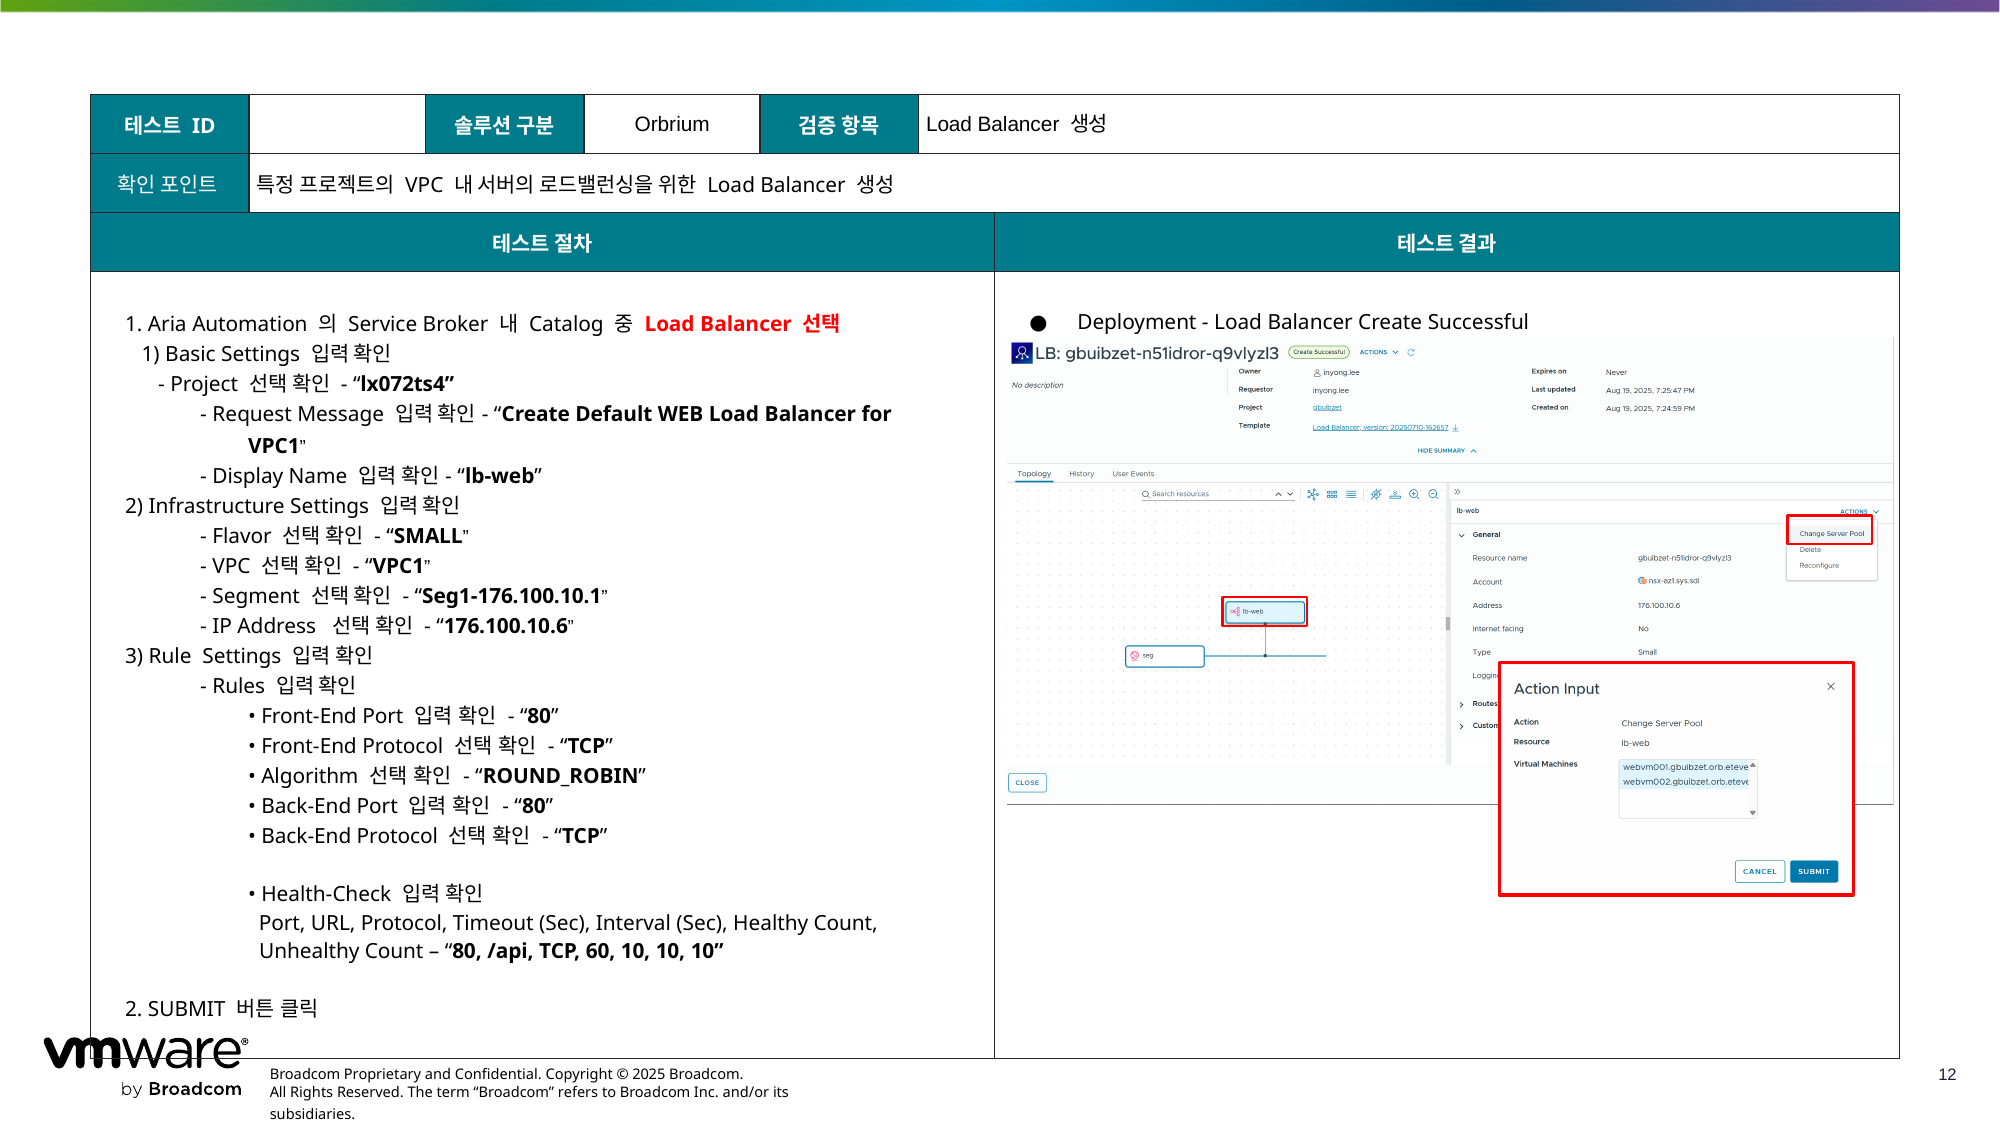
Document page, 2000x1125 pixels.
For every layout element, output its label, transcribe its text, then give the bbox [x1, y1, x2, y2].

table_header Orbrium [585, 95, 759, 153]
table_cell 1. Aria Automation 의 Service Broker 내 Catalog 중 Load Balancer 선택 1) Basic Settings 입력 확인 - Project 선택 확인 - “lx072ts4” - Request Message 입력 확인- “Create Default WEB Load Balancer for VPC1” - Display Name 입력 확인- “lb-web” 2) Infrastructure Settings 입력 확인 - Flavor 선택 확인 - “SMALL” - VPC 선택 확인 - “VPC1” - Segment 선택 확인 - “Seg1-176.100.10.1” - IP Address 선택 확인 - “176.100.10.6” 3) Rule Settings 입력 확인 - Rules 입력 확인 • Front-End Port 입력 확인 - “80” • Front-End Protocol 선택 확인 - “TCP” • Algorithm 선택 확인 - “ROUND_ROBIN” • Back-End Port 입력 확인 - “80” • Back-End Protocol 선택 확인 - “TCP” • Health-Check 입력 확인 Port, URL, Protocol, Timeout (Sec), Interval (Sec), Healthy Count, Unhealthy Count – “80, /api, TCP, 60, 10, 10, 10” 2. SUBMIT 버튼 클릭 [91, 272, 994, 1058]
picture [0, 0, 2000, 30]
table_header 솔루션 구분 [426, 95, 583, 153]
table_header 테스트 ID [91, 95, 248, 153]
table_header Load Balancer 생성 [919, 95, 1899, 153]
table_header 특정 프로젝트의 VPC 내 서버의 로드밸런싱을 위한 Load Balancer 생성 [250, 154, 1899, 212]
table_header 테스트 결과 [995, 213, 1899, 271]
table_header 검증 항목 [761, 95, 918, 153]
table_cell Deployment - Load Balancer Create Successful [995, 272, 1899, 1058]
table_header [250, 95, 425, 153]
table_header 테스트 절차 [91, 213, 994, 271]
picture [1006, 337, 1894, 894]
table_header 확인 포인트 [91, 154, 248, 212]
